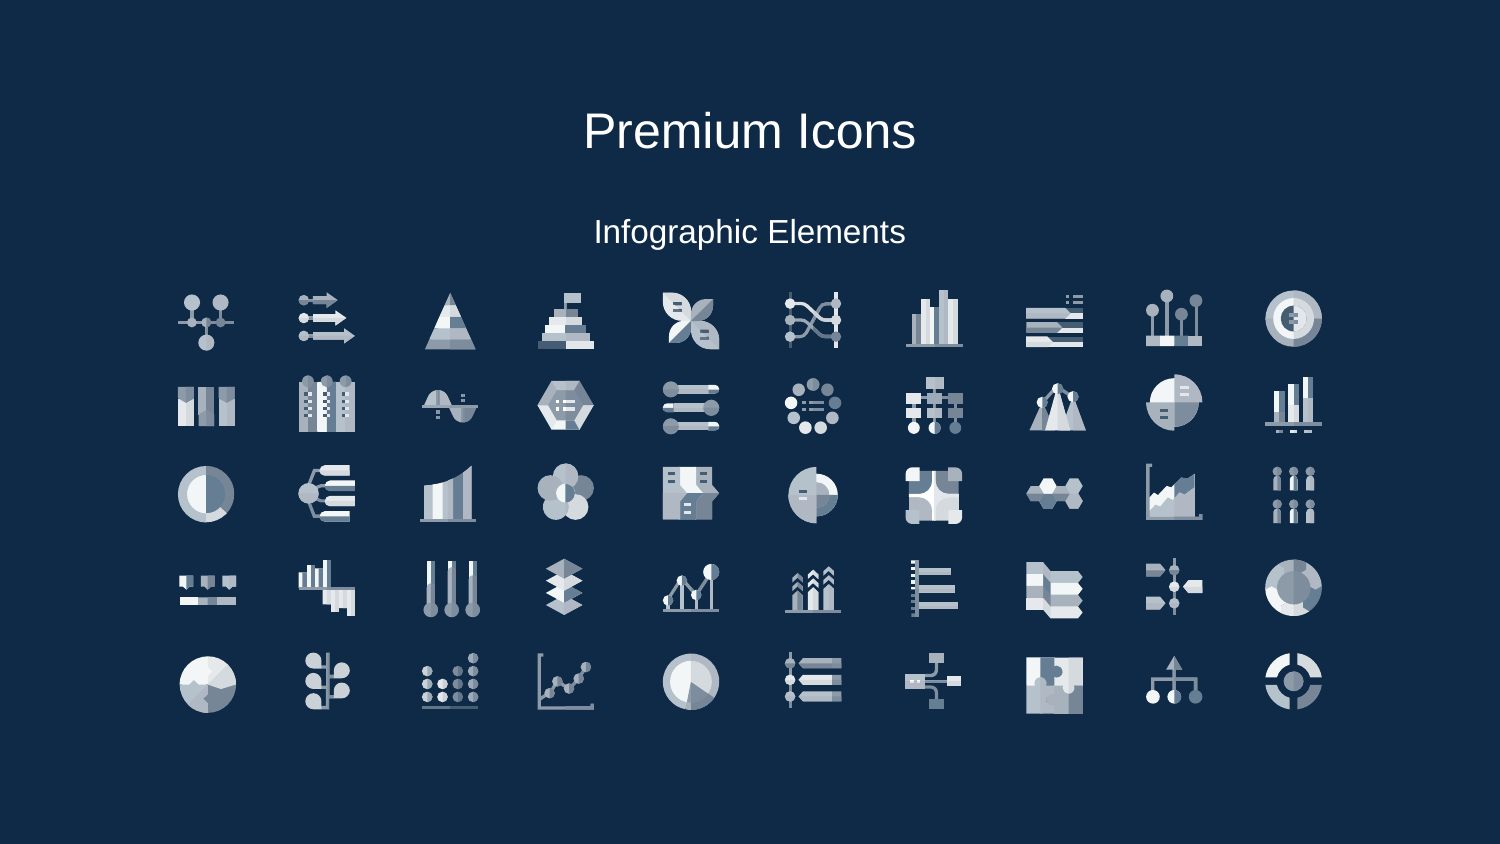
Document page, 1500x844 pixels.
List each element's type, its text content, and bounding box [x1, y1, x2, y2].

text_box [1026, 657, 1084, 715]
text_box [784, 566, 842, 614]
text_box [179, 575, 237, 605]
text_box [537, 653, 595, 710]
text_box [537, 292, 595, 350]
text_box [784, 291, 842, 349]
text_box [906, 377, 964, 435]
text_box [910, 559, 959, 617]
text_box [304, 652, 351, 710]
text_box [424, 292, 476, 350]
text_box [177, 465, 235, 523]
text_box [784, 377, 842, 435]
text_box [1026, 478, 1083, 510]
text_box Infographic Elements [498, 194, 1002, 274]
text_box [662, 653, 720, 711]
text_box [421, 389, 479, 423]
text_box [298, 291, 356, 344]
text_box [1265, 376, 1323, 434]
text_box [662, 380, 720, 435]
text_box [537, 380, 595, 431]
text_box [298, 375, 356, 433]
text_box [421, 652, 479, 710]
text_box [1145, 655, 1203, 704]
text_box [1264, 559, 1323, 617]
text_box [662, 563, 720, 613]
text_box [1145, 558, 1203, 616]
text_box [1272, 466, 1316, 524]
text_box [906, 290, 964, 348]
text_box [1145, 289, 1203, 347]
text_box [784, 651, 842, 709]
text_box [1145, 463, 1203, 521]
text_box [1026, 561, 1083, 619]
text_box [298, 559, 356, 617]
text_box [179, 656, 237, 714]
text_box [1265, 652, 1323, 710]
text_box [1025, 294, 1083, 348]
title Premium Icons [117, 83, 1383, 163]
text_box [662, 292, 720, 350]
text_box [177, 294, 235, 351]
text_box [1145, 374, 1203, 431]
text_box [419, 465, 477, 523]
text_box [662, 466, 720, 520]
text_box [177, 386, 235, 427]
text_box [1265, 290, 1323, 348]
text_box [788, 466, 839, 524]
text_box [1029, 382, 1087, 431]
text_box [537, 463, 595, 521]
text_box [905, 467, 963, 525]
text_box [423, 560, 481, 618]
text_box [904, 652, 962, 710]
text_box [545, 558, 583, 616]
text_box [298, 464, 356, 522]
